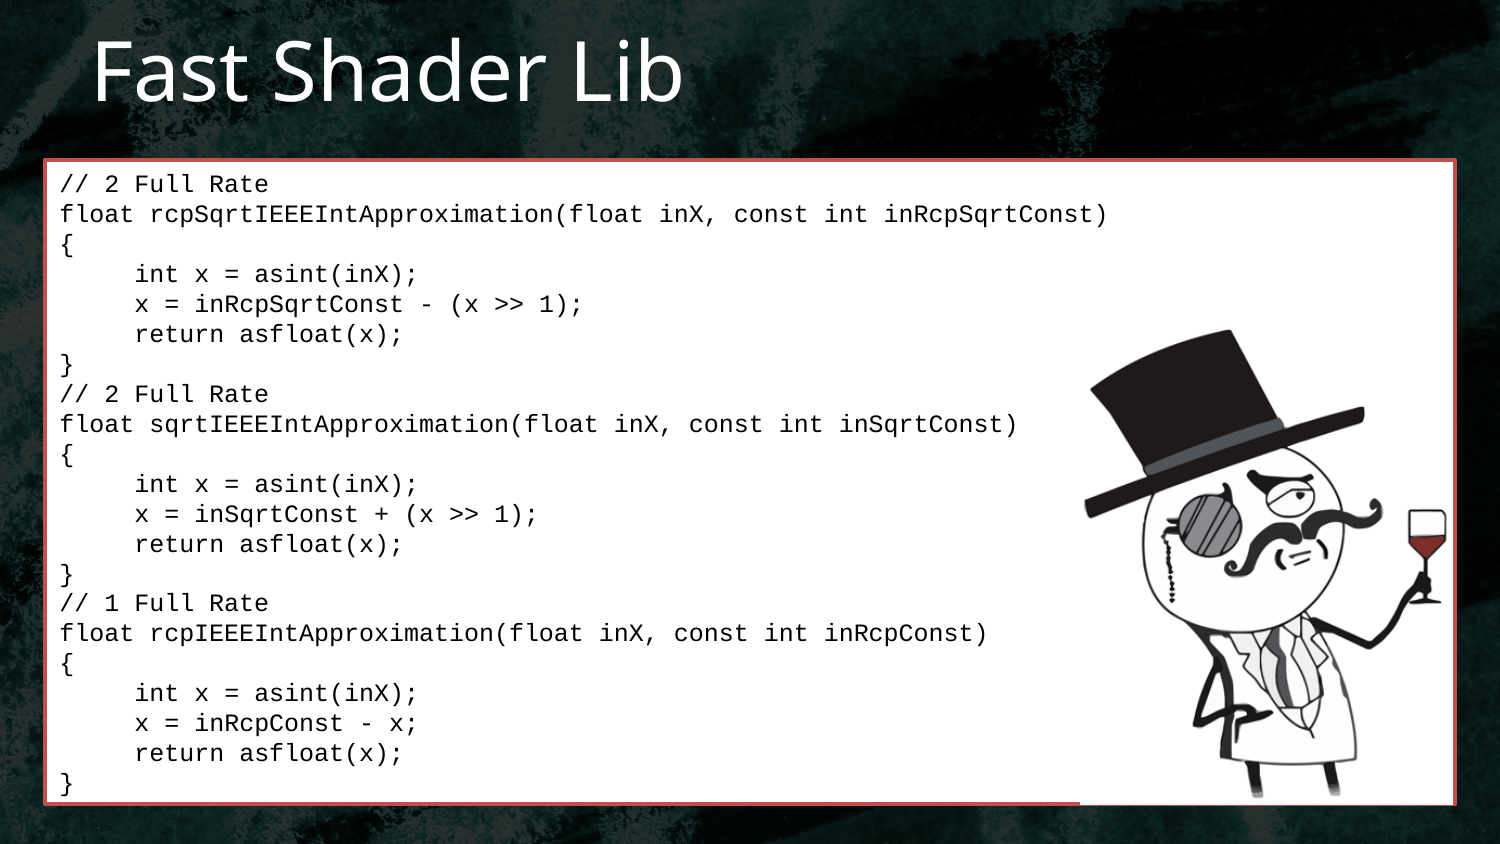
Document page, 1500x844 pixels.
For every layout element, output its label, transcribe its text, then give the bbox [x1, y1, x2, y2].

picture [0, 0, 1500, 844]
text_box // 2 Full Rate float rcpSqrtIEEEIntApproximation(float inX, const int inRcpSqrtConst) { int x = asint(inX); x = inRcpSqrtConst - (x >> 1); return asfloat(x); } // 2 Full Rate float sqrtIEEEIntApproximation(float inX, const int inSqrtConst) { int x = asint(inX); x = inSqrtConst + (x >> 1); return asfloat(x); } // 1 Full Rate float rcpIEEEIntApproximation(float inX, const int inRcpConst) { int x = asint(inX); x = inRcpConst - x; return asfloat(x); } [43, 158, 1457, 806]
title Fast Shader Lib [75, 22, 1425, 115]
